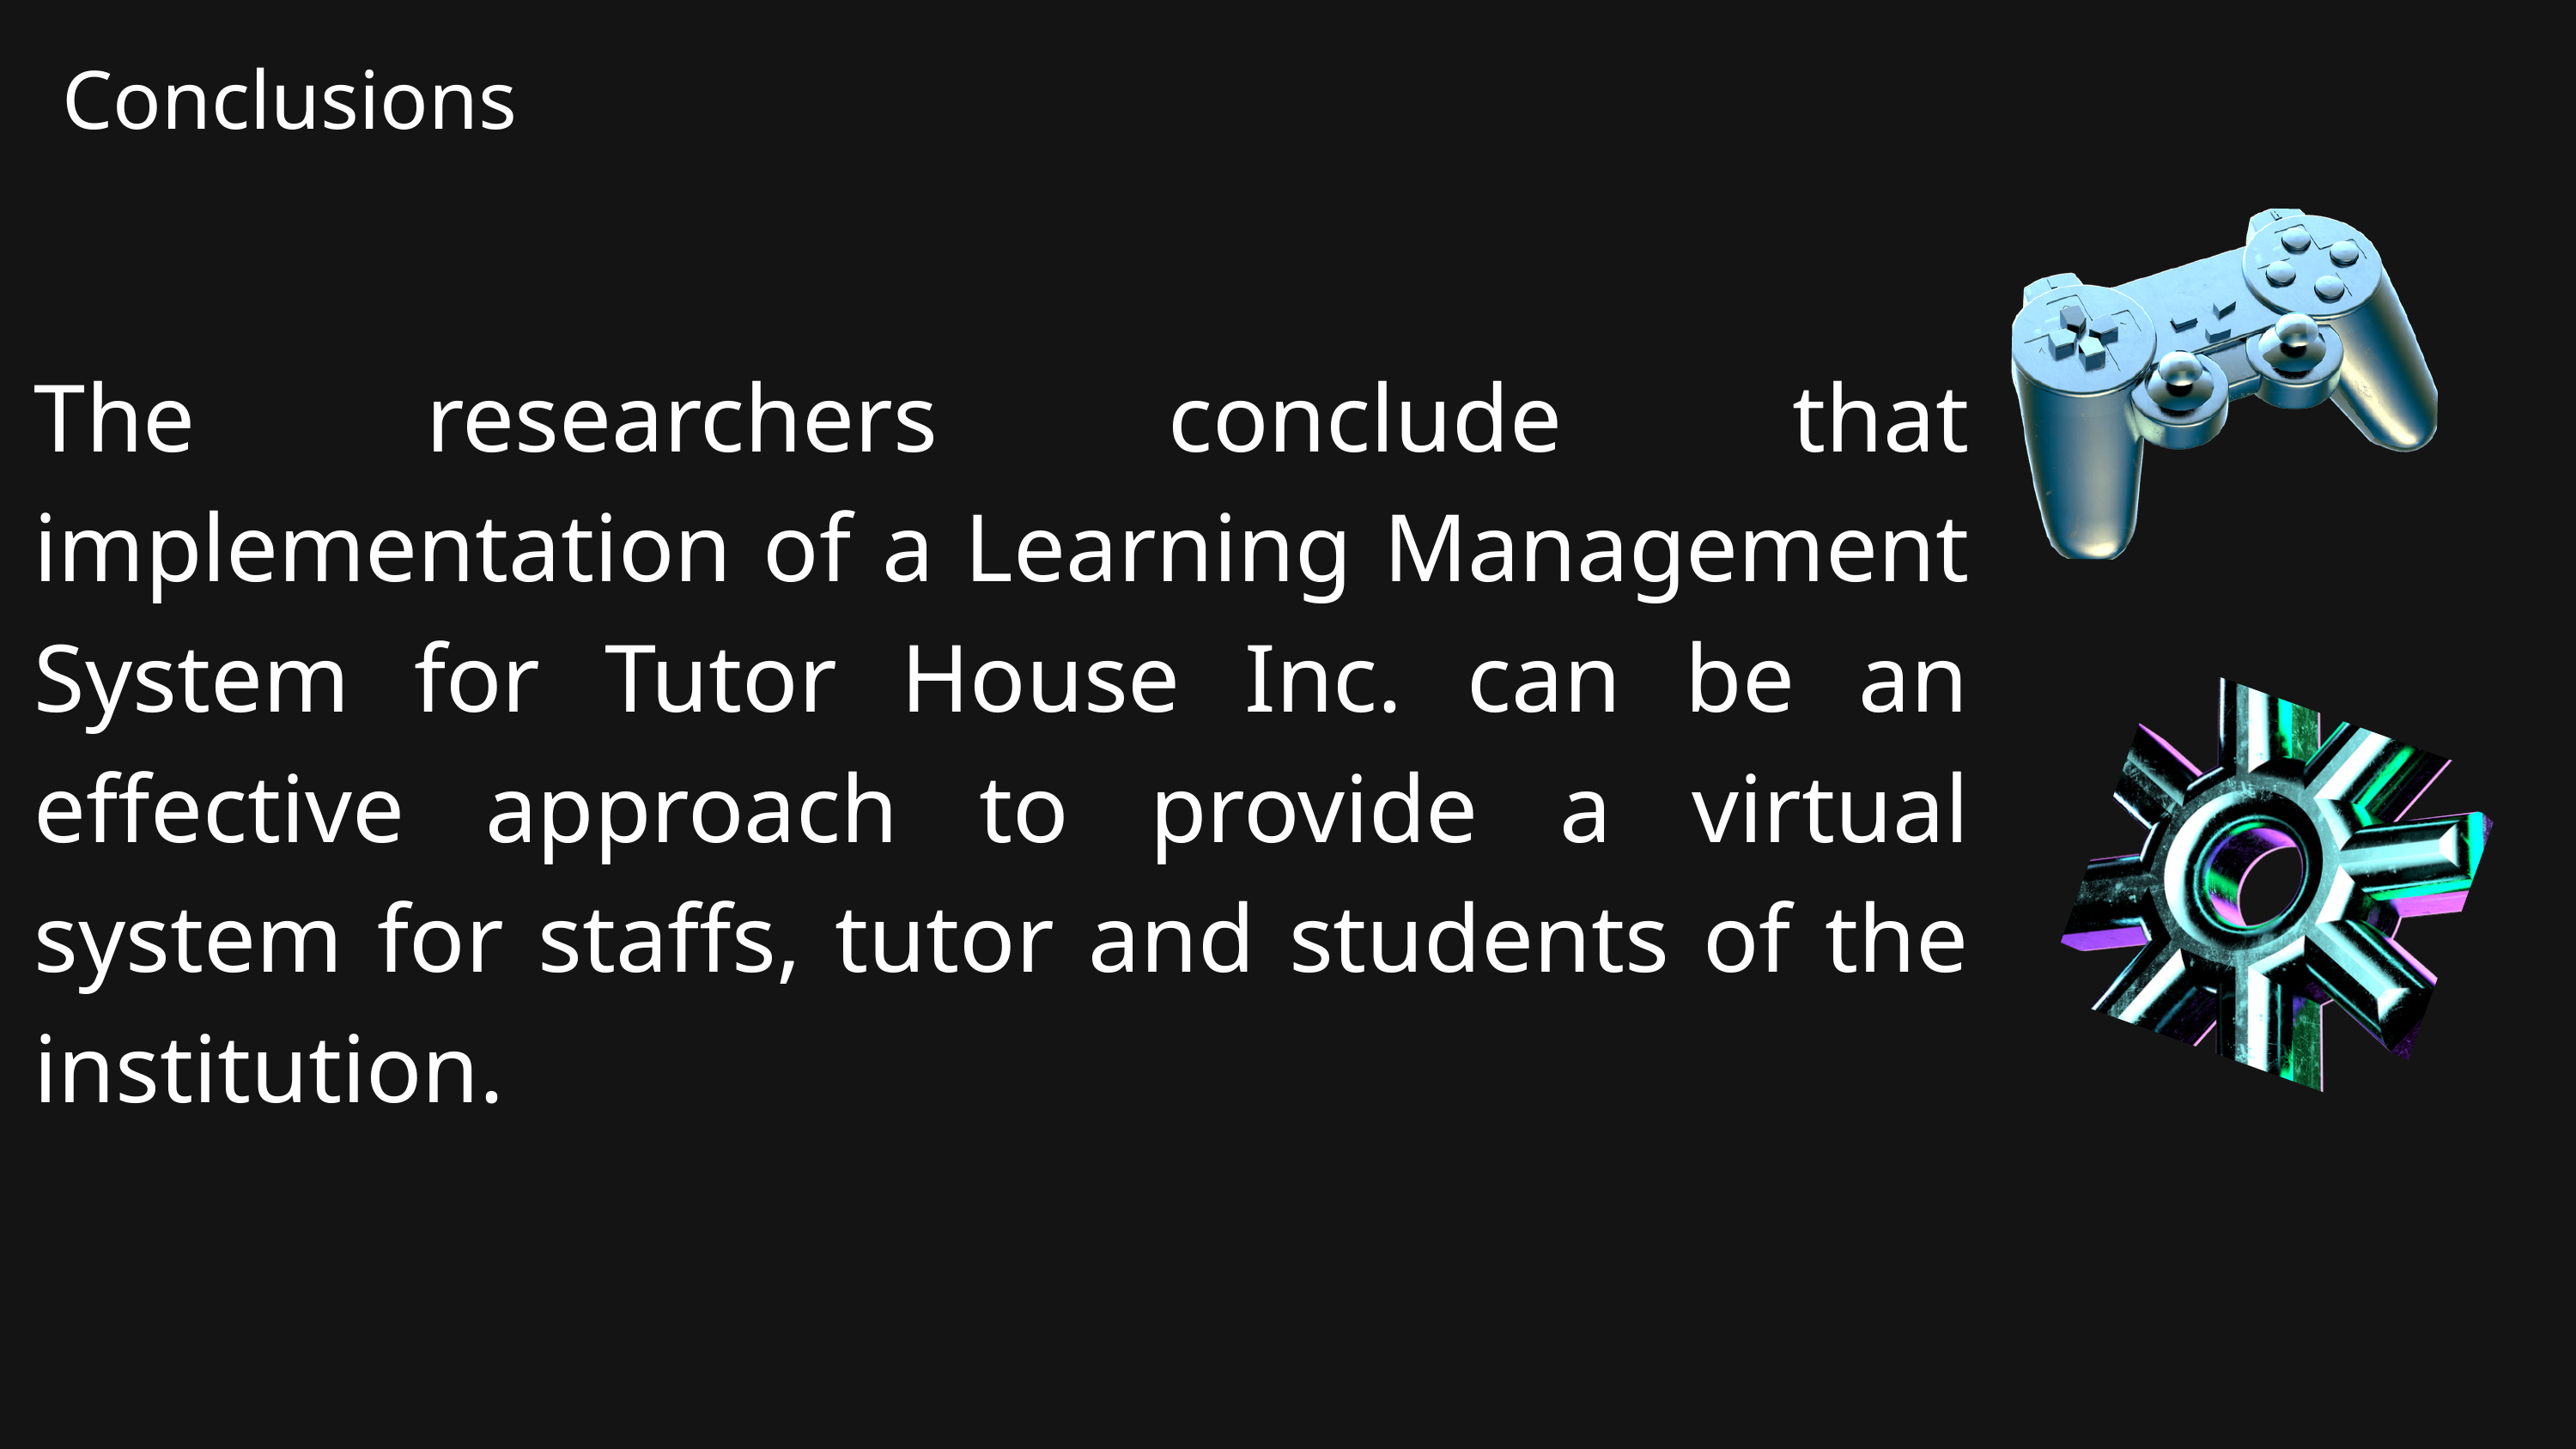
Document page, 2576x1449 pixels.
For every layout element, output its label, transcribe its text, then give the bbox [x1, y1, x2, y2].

text_box [2043, 657, 2509, 1116]
text_box Conclusions [33, 48, 545, 145]
text_box The researchers conclude that implementation of a Learning Management System for Tutor House Inc. can be an effective approach to provide a virtual system for staffs, tutor and students of the institution. [33, 340, 1971, 1121]
text_box [2008, 203, 2441, 566]
